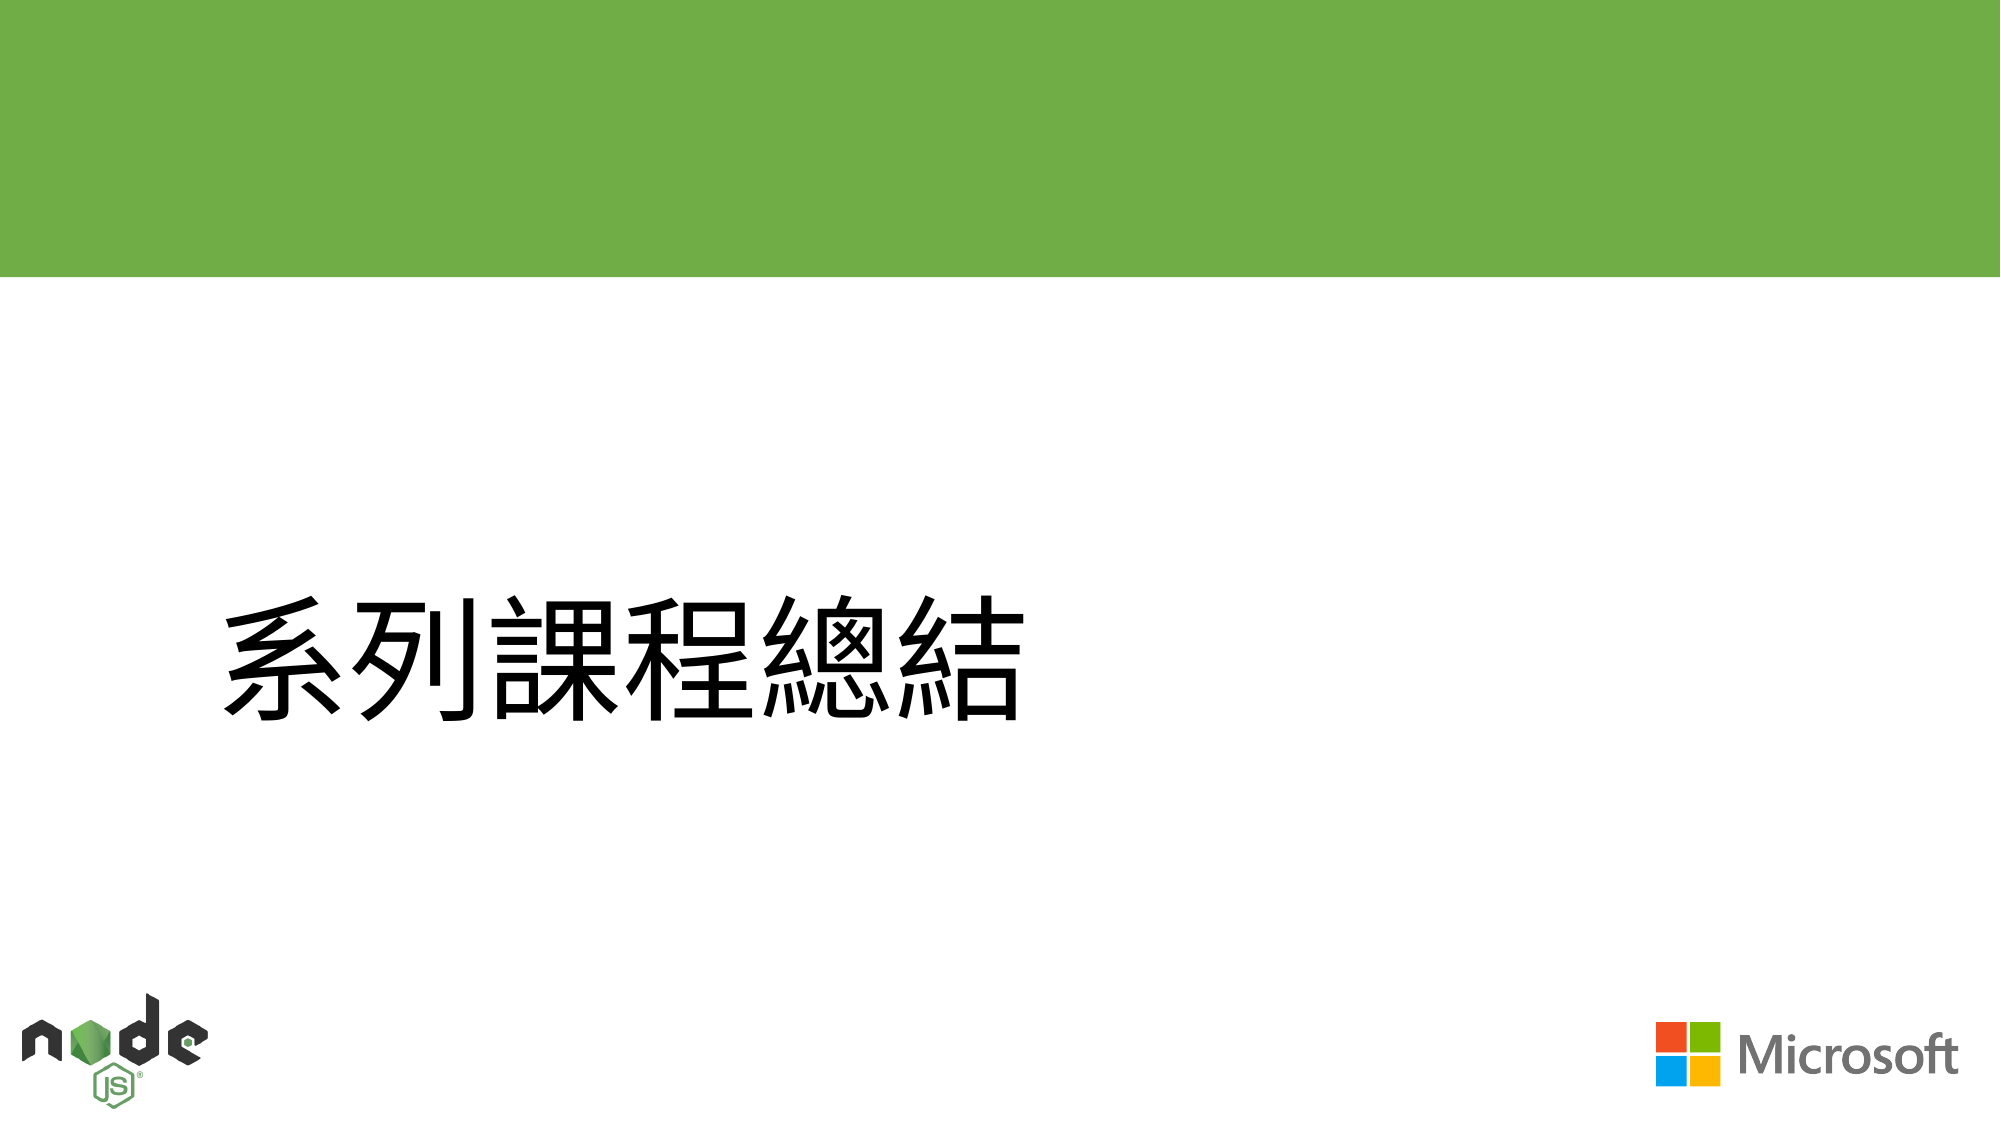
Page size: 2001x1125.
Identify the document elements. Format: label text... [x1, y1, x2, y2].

picture [1614, 983, 2000, 1125]
text_box [0, 0, 2000, 278]
text_box 系列課程總結 [136, 280, 1862, 749]
picture [3, 978, 227, 1124]
